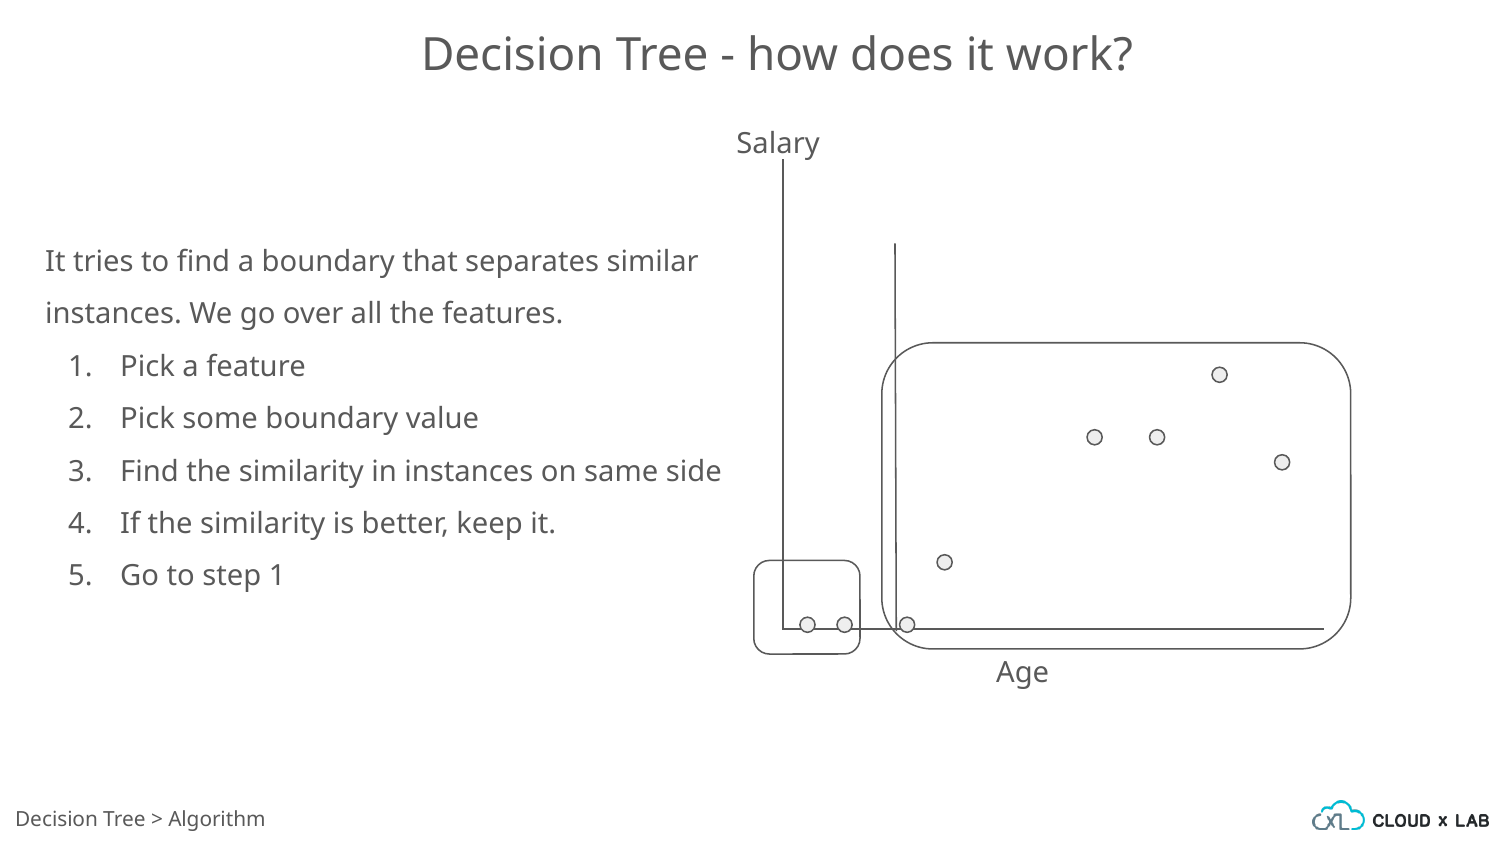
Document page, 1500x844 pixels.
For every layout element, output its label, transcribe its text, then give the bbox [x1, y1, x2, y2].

text_box It tries to find a boundary that separates similar instances. We go over all the features. Pick a feature Pick some boundary value Find the similarity in instances on same side If the similarity is better, keep it. Go to step 1 [30, 209, 759, 609]
text_box [890, 360, 894, 628]
text_box Decision Tree - how does it work? [146, 0, 1409, 87]
text_box Age [981, 638, 1104, 724]
text_box [781, 628, 789, 634]
text_box [753, 560, 861, 655]
text_box [881, 367, 889, 624]
text_box Salary [721, 108, 845, 194]
text_box Decision Tree > Algorithm [0, 790, 354, 836]
text_box [896, 630, 904, 636]
text_box [900, 342, 1351, 649]
picture [1312, 800, 1490, 830]
